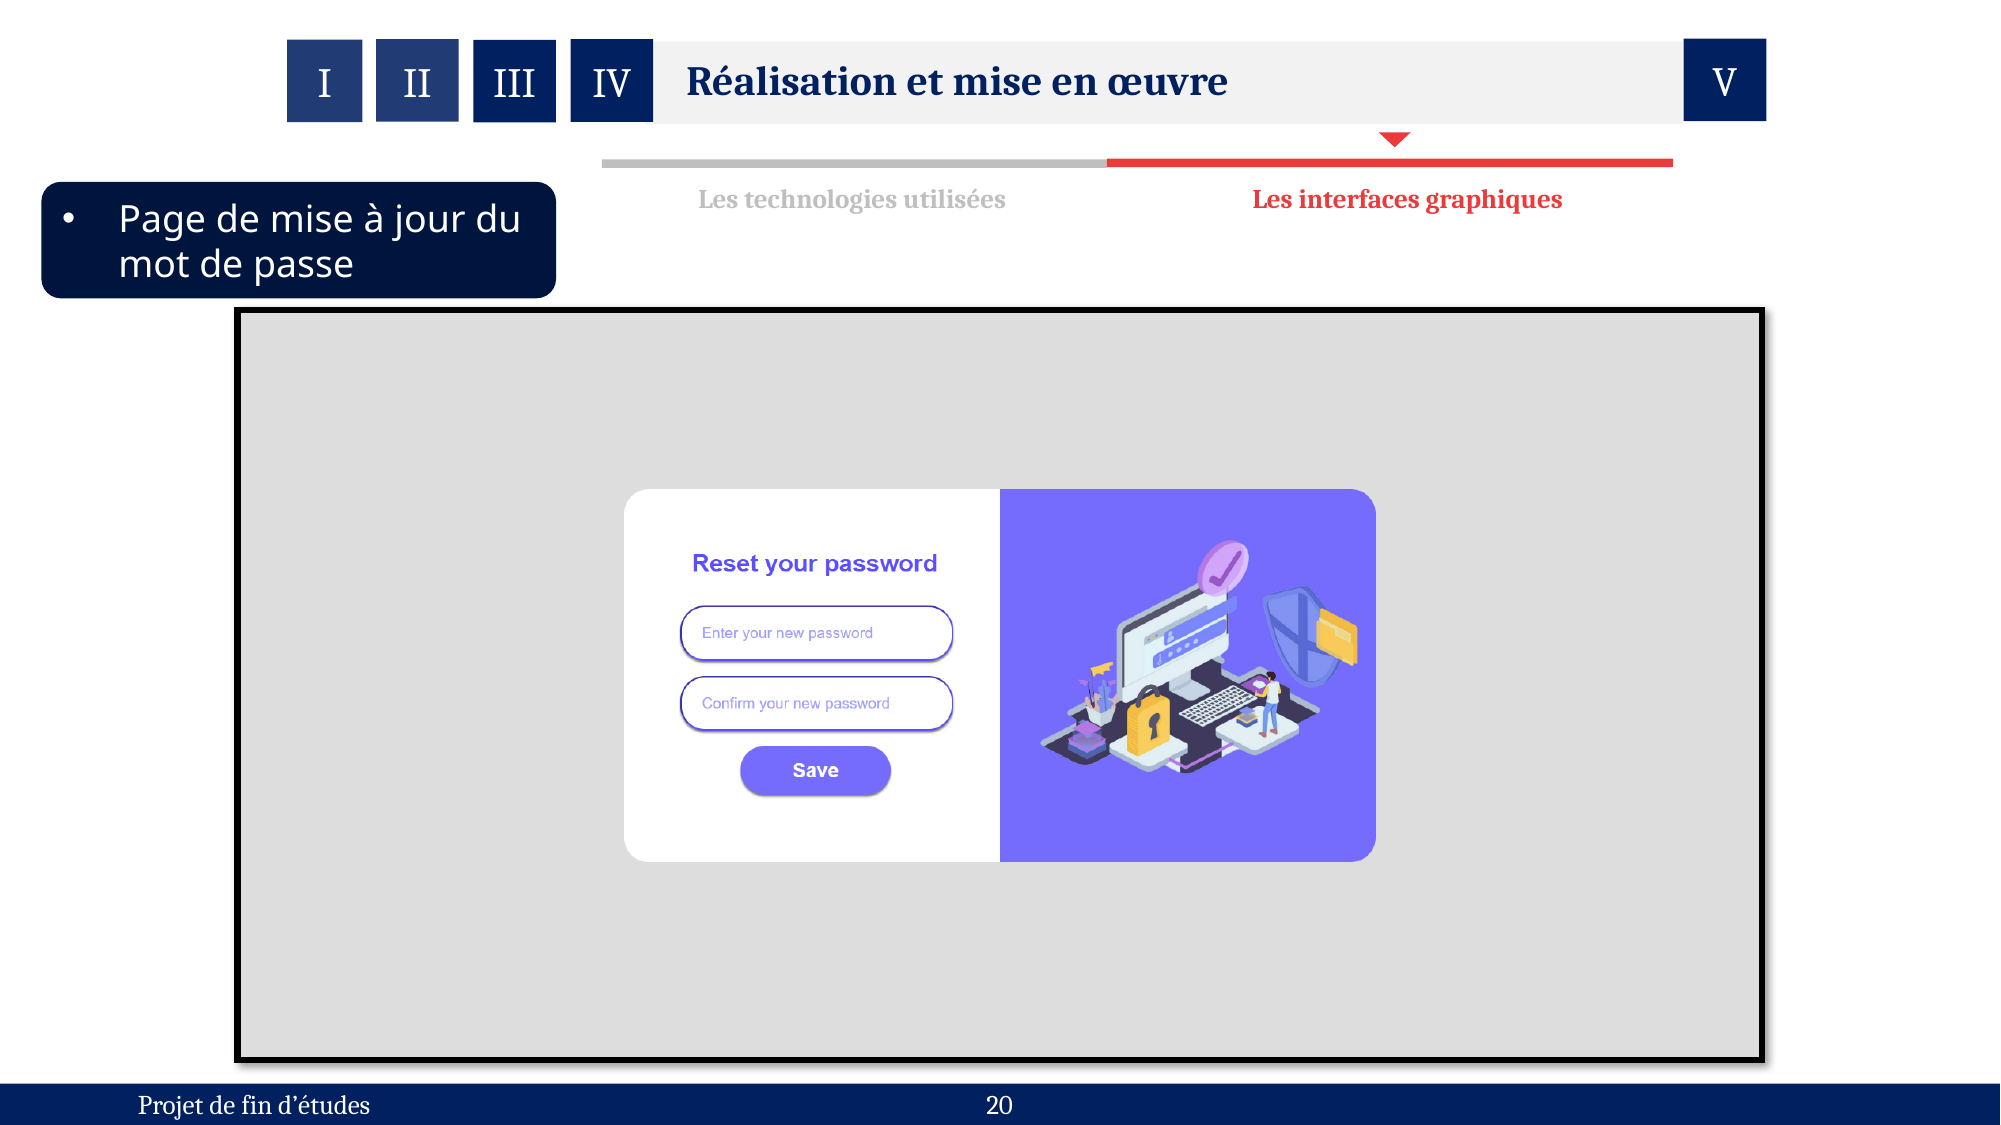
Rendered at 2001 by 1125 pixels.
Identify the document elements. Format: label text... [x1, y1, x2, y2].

slide_number 20 [747, 1081, 1253, 1125]
text_box Projet de fin d’études [122, 1079, 454, 1125]
text_box [0, 1083, 122, 1125]
text_box Les interfaces graphiques [1211, 173, 1604, 222]
text_box [1106, 158, 1674, 168]
text_box [1253, 1083, 2000, 1125]
text_box V [1683, 38, 1767, 122]
text_box [454, 1083, 747, 1125]
text_box II [376, 39, 459, 122]
text_box I [287, 39, 363, 123]
picture [240, 312, 1759, 1058]
text_box Les technologies utilisées [604, 173, 1101, 222]
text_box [458, 41, 1750, 125]
text_box Page de mise à jour du mot de passe [41, 181, 557, 299]
text_box [1379, 133, 1411, 148]
text_box [601, 159, 1106, 168]
